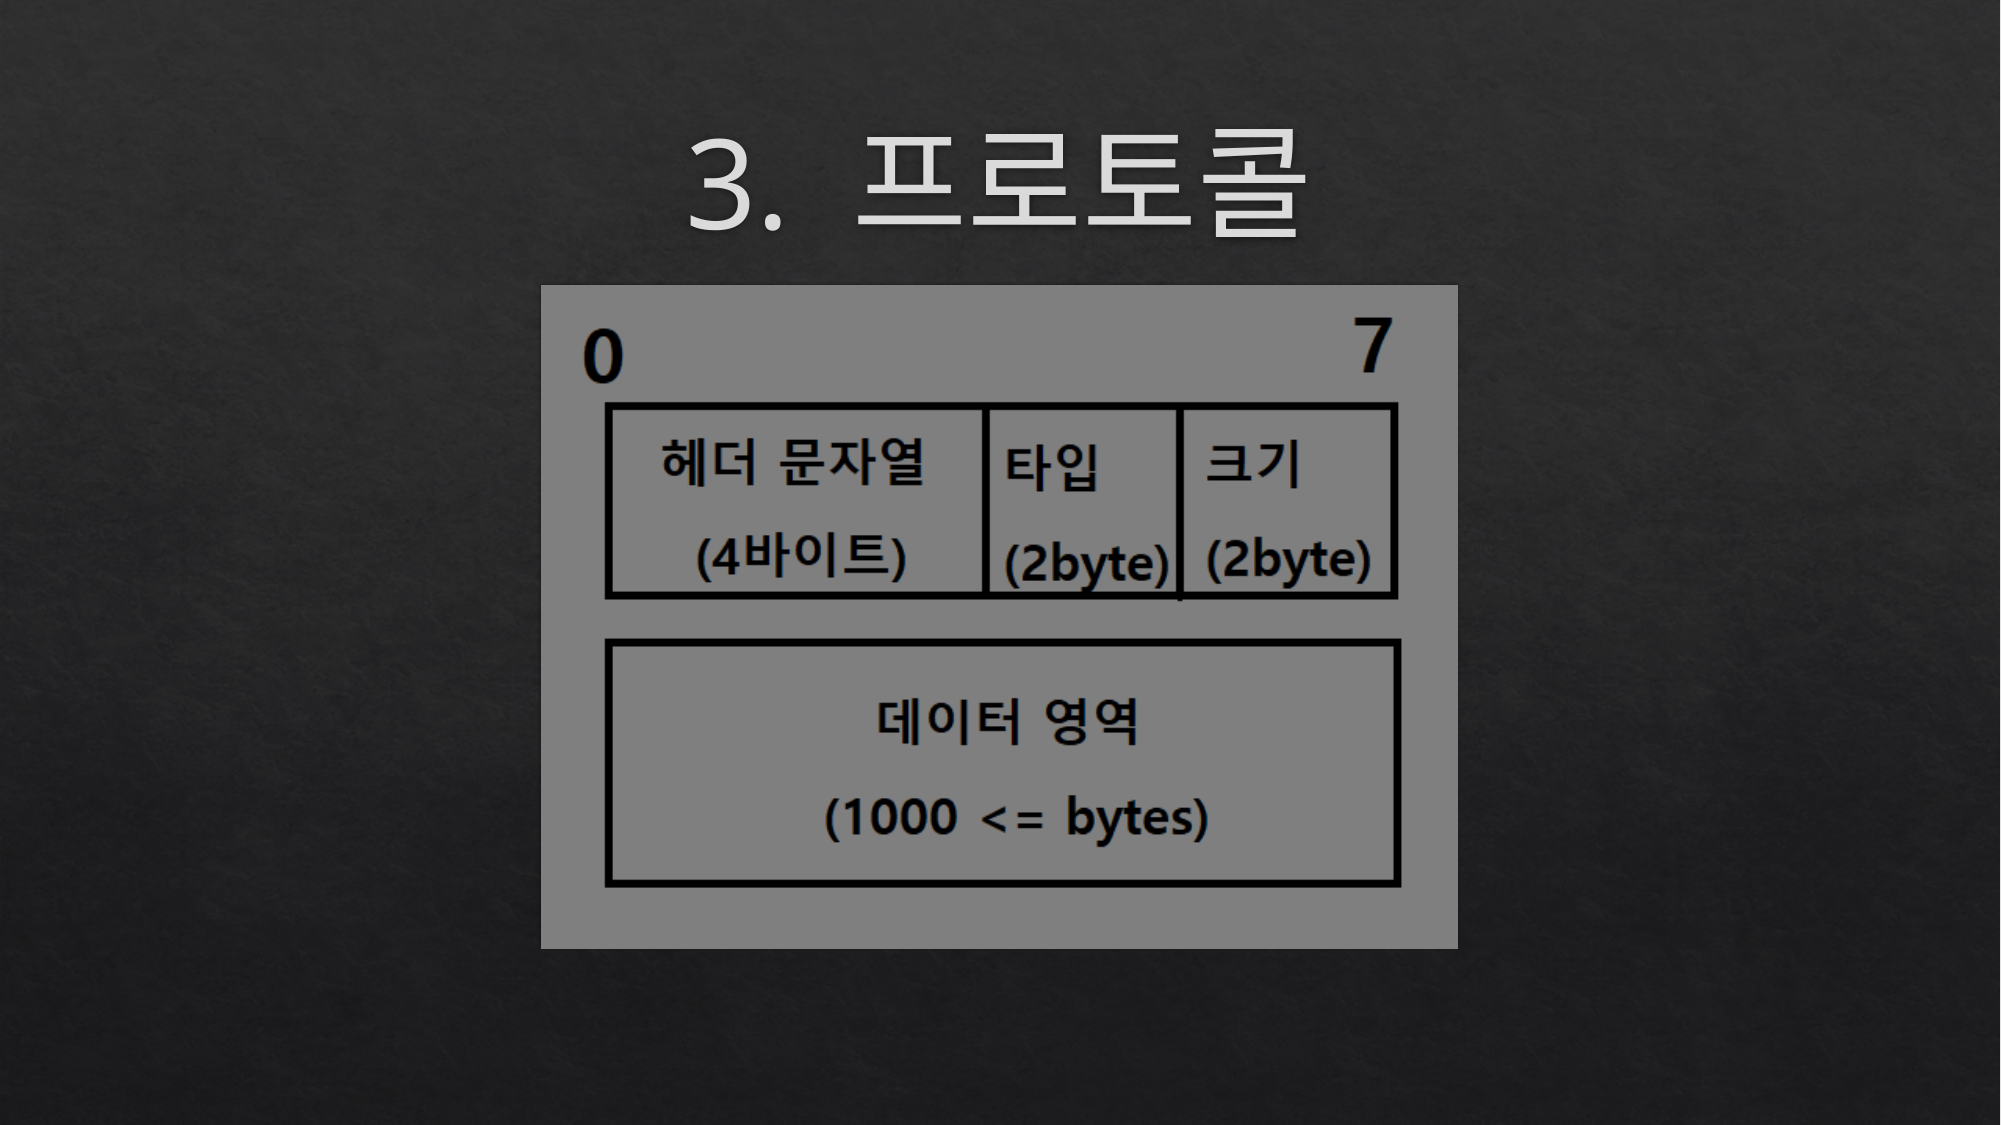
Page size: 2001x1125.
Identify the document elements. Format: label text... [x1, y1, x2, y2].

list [541, 285, 1458, 949]
title 3. 프로토콜 [149, 99, 1849, 260]
